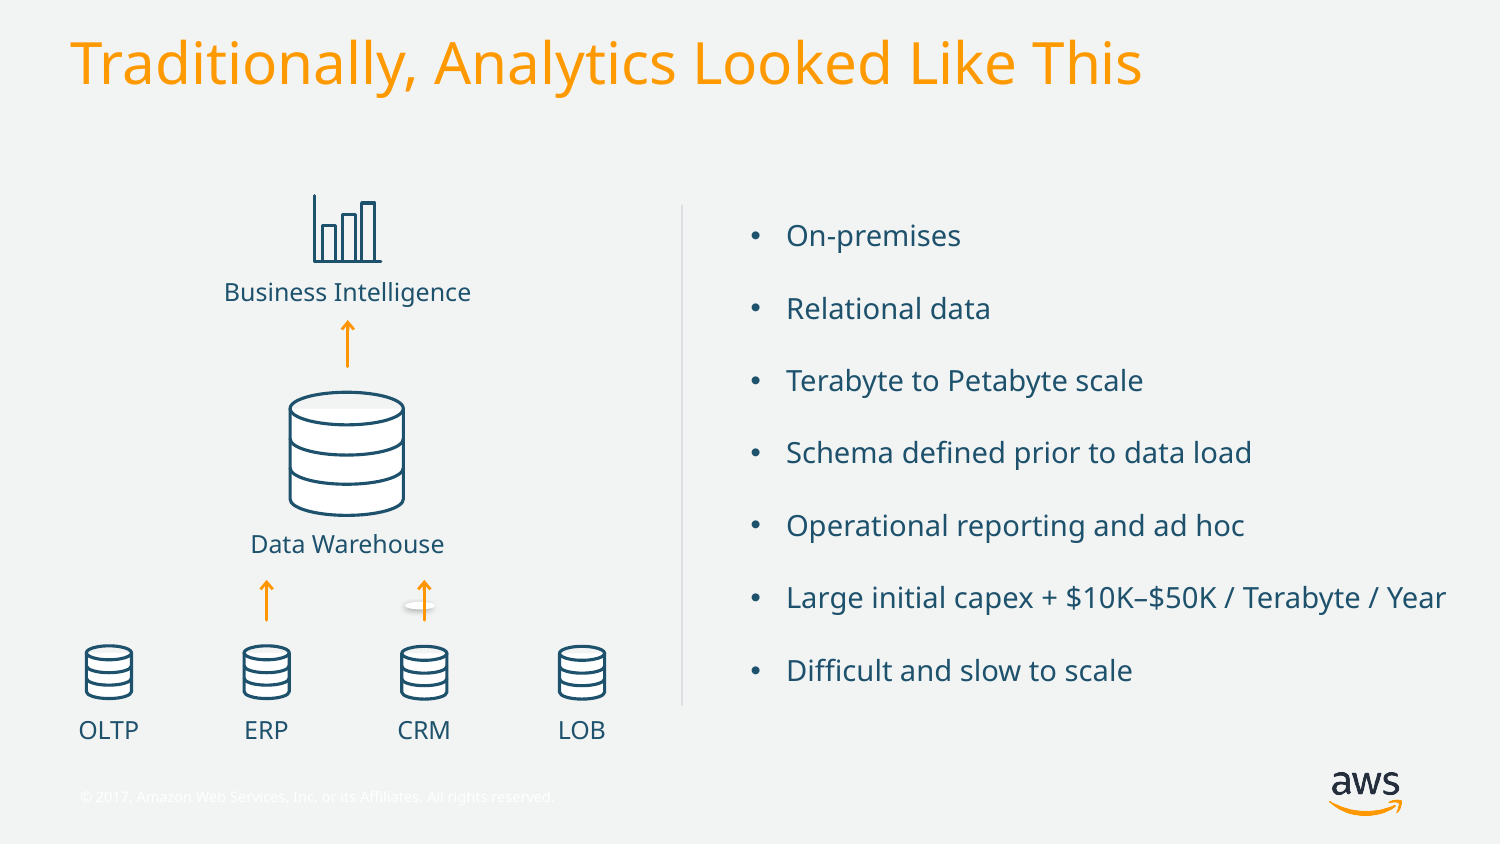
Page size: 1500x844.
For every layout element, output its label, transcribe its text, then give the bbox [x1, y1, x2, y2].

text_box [401, 646, 448, 700]
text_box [86, 645, 132, 699]
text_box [314, 195, 382, 262]
title Traditionally, Analytics Looked Like This [55, 18, 1402, 109]
text_box Business Intelligence [183, 268, 513, 314]
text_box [559, 646, 605, 700]
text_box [404, 579, 436, 621]
text_box OLTP [47, 706, 170, 752]
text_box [289, 391, 404, 516]
text_box CRM [363, 706, 486, 752]
text_box Data Warehouse [205, 520, 490, 566]
text_box LOB [520, 706, 644, 752]
text_box ERP [205, 706, 328, 752]
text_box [243, 645, 290, 699]
text_box On-premises Relational data Terabyte to Petabyte scale Schema defined prior to data load Operational reporting and ad hoc Large initial capex + $10K–$50K / Terabyte / Year Difficult and slow to scale [735, 210, 1470, 695]
picture [1329, 772, 1402, 816]
